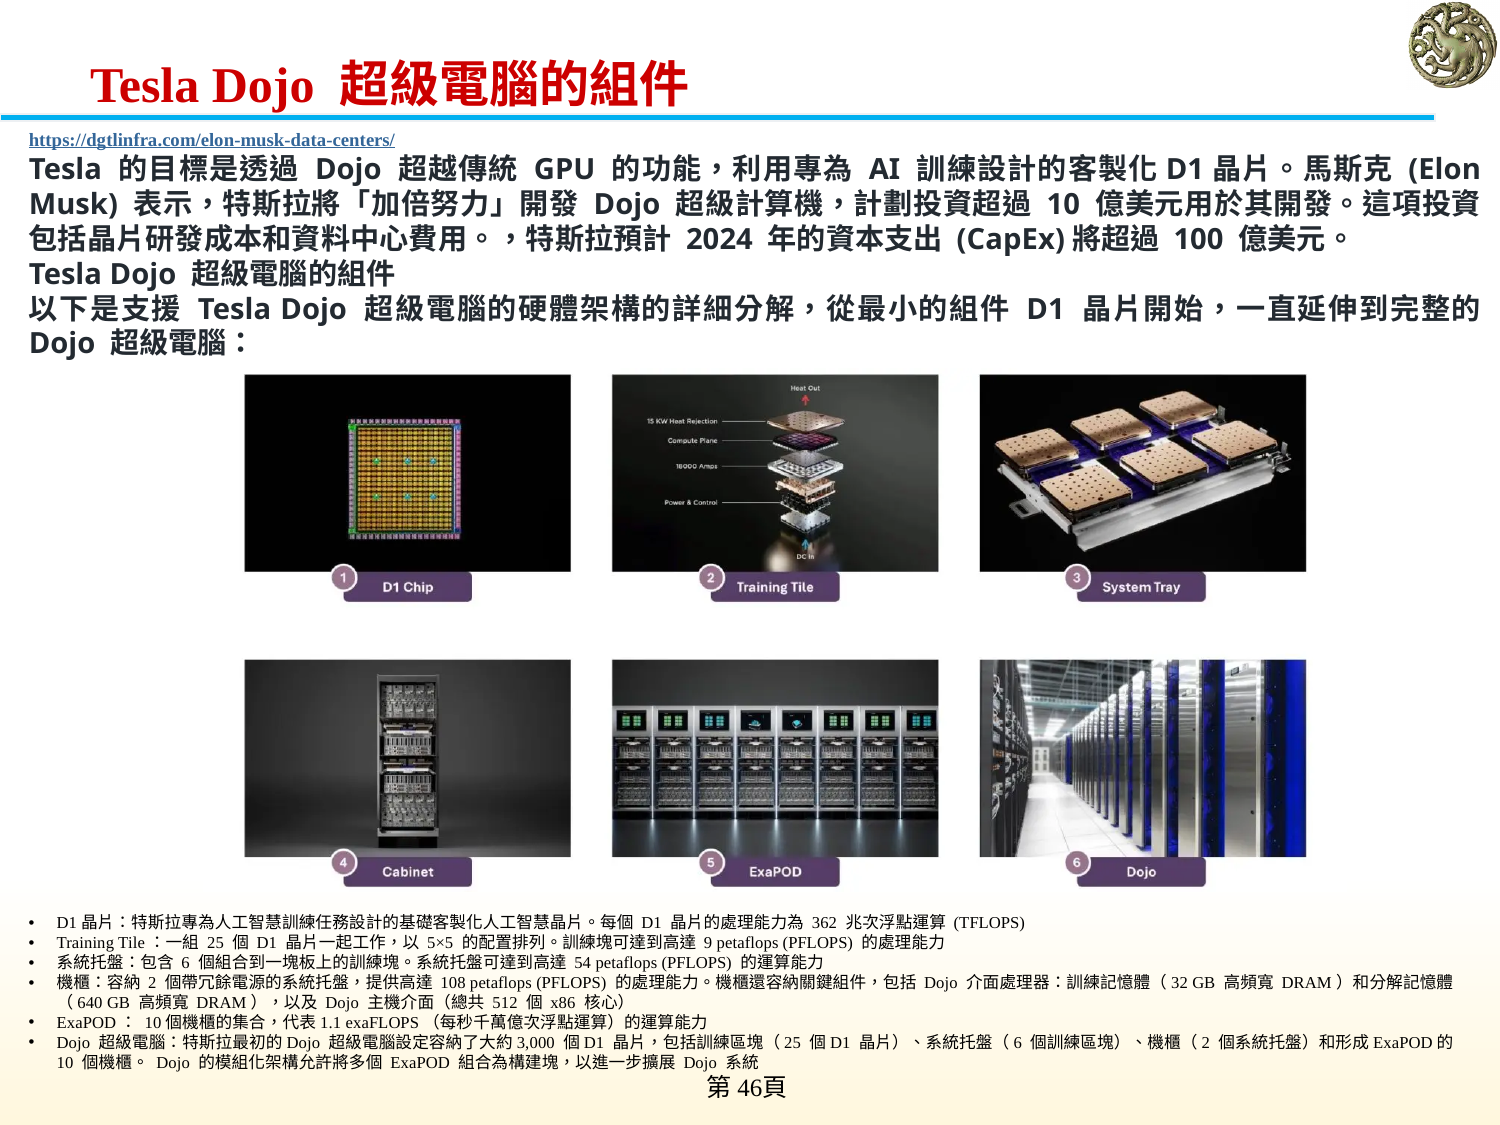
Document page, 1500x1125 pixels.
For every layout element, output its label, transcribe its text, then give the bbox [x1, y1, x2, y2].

title Tesla Dojo 超級電腦的組件 [75, 45, 1425, 120]
picture [1406, 0, 1500, 90]
list https://dgtlinfra.com/elon-musk-data-centers/ Tesla 的目標是透過 Dojo 超越傳統 GPU 的功能，利用專為 AI 訓練設計的客製化D1晶片。馬斯克 (Elon Musk) 表示，特斯拉將「加倍努力」開發 Dojo 超級計算機，計劃投資超過 10 億美元用於其開發。這項投資包括晶片研發成本和資料中心費用。，特斯拉預計 2024 年的資本支出 (CapEx)將超過 100 億美元。 Tesla Dojo 超級電腦的組件 以下是支援 Tesla Dojo 超級電腦的硬體架構的詳細分解，從最小的組件 D1 晶片開始，一直延伸到完整的 Dojo 超級電腦： [13, 120, 1497, 1077]
picture [203, 368, 1347, 892]
text_box D1晶片：特斯拉專為人工智慧訓練任務設計的基礎客製化人工智慧晶片。每個 D1 晶片的處理能力為 362 兆次浮點運算 (TFLOPS) Training Tile：一組 25 個 D1 晶片一起工作，以 5×5 的配置排列。訓練塊可達到高達 9 petaflops (PFLOPS) 的處理能力 系統托盤：包含 6 個組合到一塊板上的訓練塊。系統托盤可達到高達 54 petaflops (PFLOPS) 的運算能力 機櫃：容納 2 個帶冗餘電源的系統托盤，提供高達 108 petaflops (PFLOPS) 的處理能力。機櫃還容納關鍵組件，包括 Dojo 介面處理器：訓練記憶體（32 GB 高頻寬 DRAM）和分解記憶體（640 GB 高頻寬 DRAM），以及 Dojo 主機介面（總共 512 個 x86 核心） ExaPOD： 10個機櫃的集合，代表1.1 exaFLOPS（每秒千萬億次浮點運算）的運算能力 Dojo 超級電腦：特斯拉最初的Dojo 超級電腦設定容納了大約3,000 個D1 晶片，包括訓練區塊（25 個D1 晶片）、系統托盤（6 個訓練區塊）、機櫃（2 個系統托盤）和形成ExaPOD的10 個機櫃。 Dojo 的模組化架構允許將多個 ExaPOD 組合為構建塊，以進一步擴展 Dojo 系統 [13, 905, 1471, 1080]
